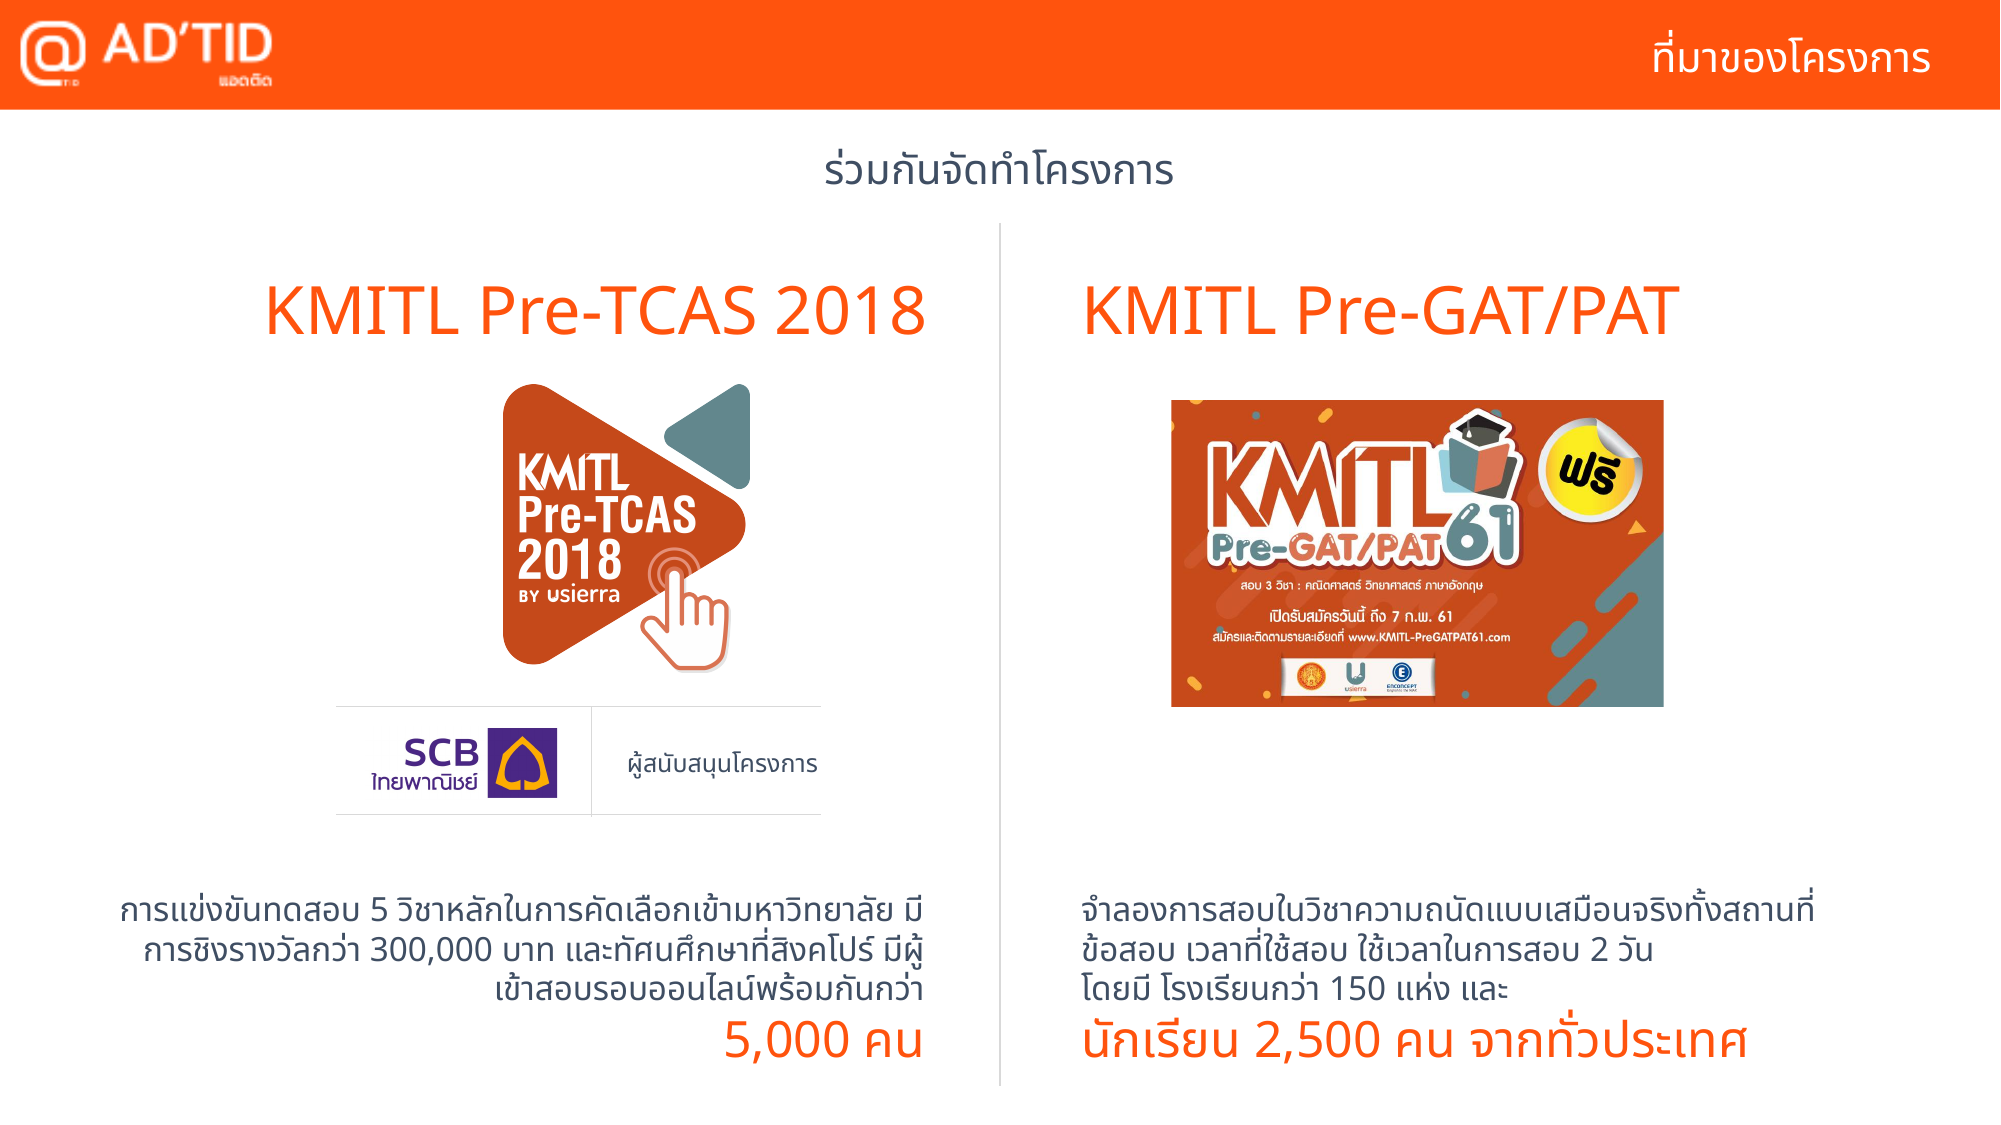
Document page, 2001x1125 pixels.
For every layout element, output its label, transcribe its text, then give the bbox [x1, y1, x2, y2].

text_box KMITL Pre-TCAS 2018 [200, 260, 944, 355]
picture [1171, 400, 1664, 707]
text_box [336, 706, 834, 818]
picture [503, 384, 750, 673]
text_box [0, 0, 2000, 110]
text_box การแข่งขันทดสอบ 5 วิชาหลักในการคัดเลือกเข้ามหาวิทยาลัย มีการชิงรางวัลกว่า 300,000 บาท และทัศนศึกษาที่สิงคโปร์ มีผู้เข้าสอบรอบออนไลน์พร้อมกันกว่า 5,000 คน [93, 880, 940, 1115]
text_box จำลองการสอบในวิชาความถนัดแบบเสมือนจริงทั้งสถานที่ ข้อสอบ เวลาที่ใช้สอบ ใช้เวลาในการสอบ 2 วัน โดยมี โรงเรียนกว่า 150 แห่ง และ นักเรียน 2,500 คน จากทั่วประเทศ [1066, 880, 1845, 1075]
text_box KMITL Pre-GAT/PAT [1066, 260, 1779, 356]
text_box ร่วมกันจัดทำโครงการ [628, 135, 1372, 201]
